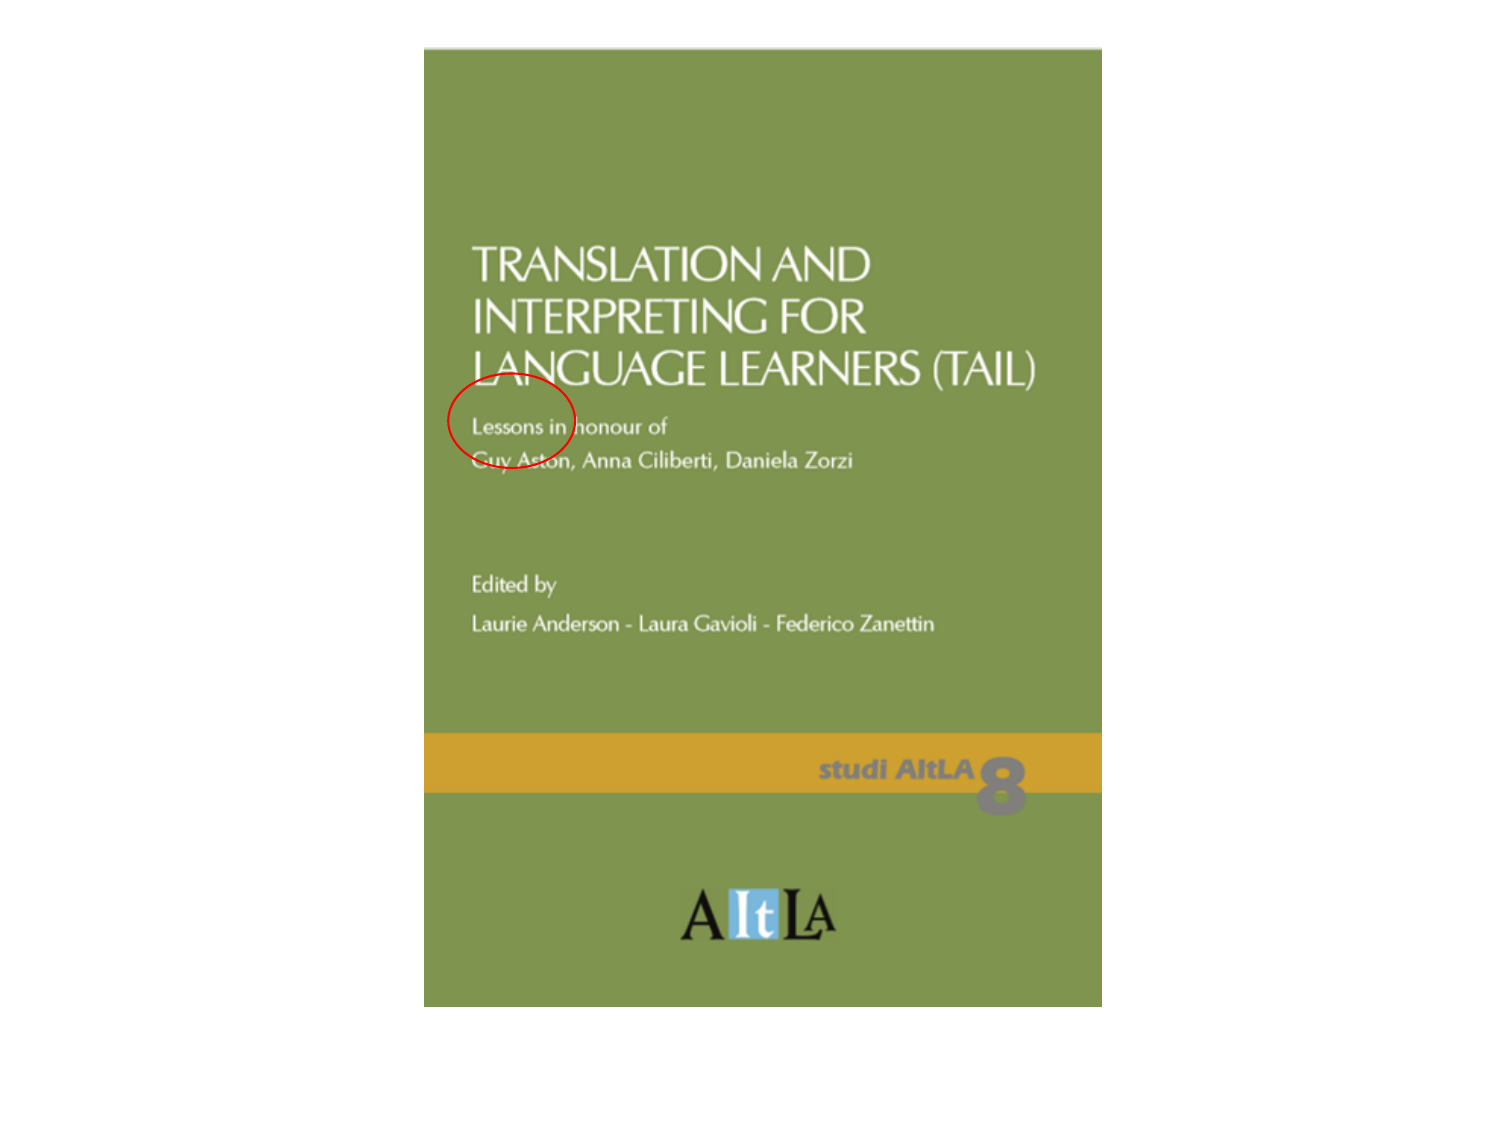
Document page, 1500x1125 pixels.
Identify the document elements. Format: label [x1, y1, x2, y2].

list [424, 47, 1102, 1007]
